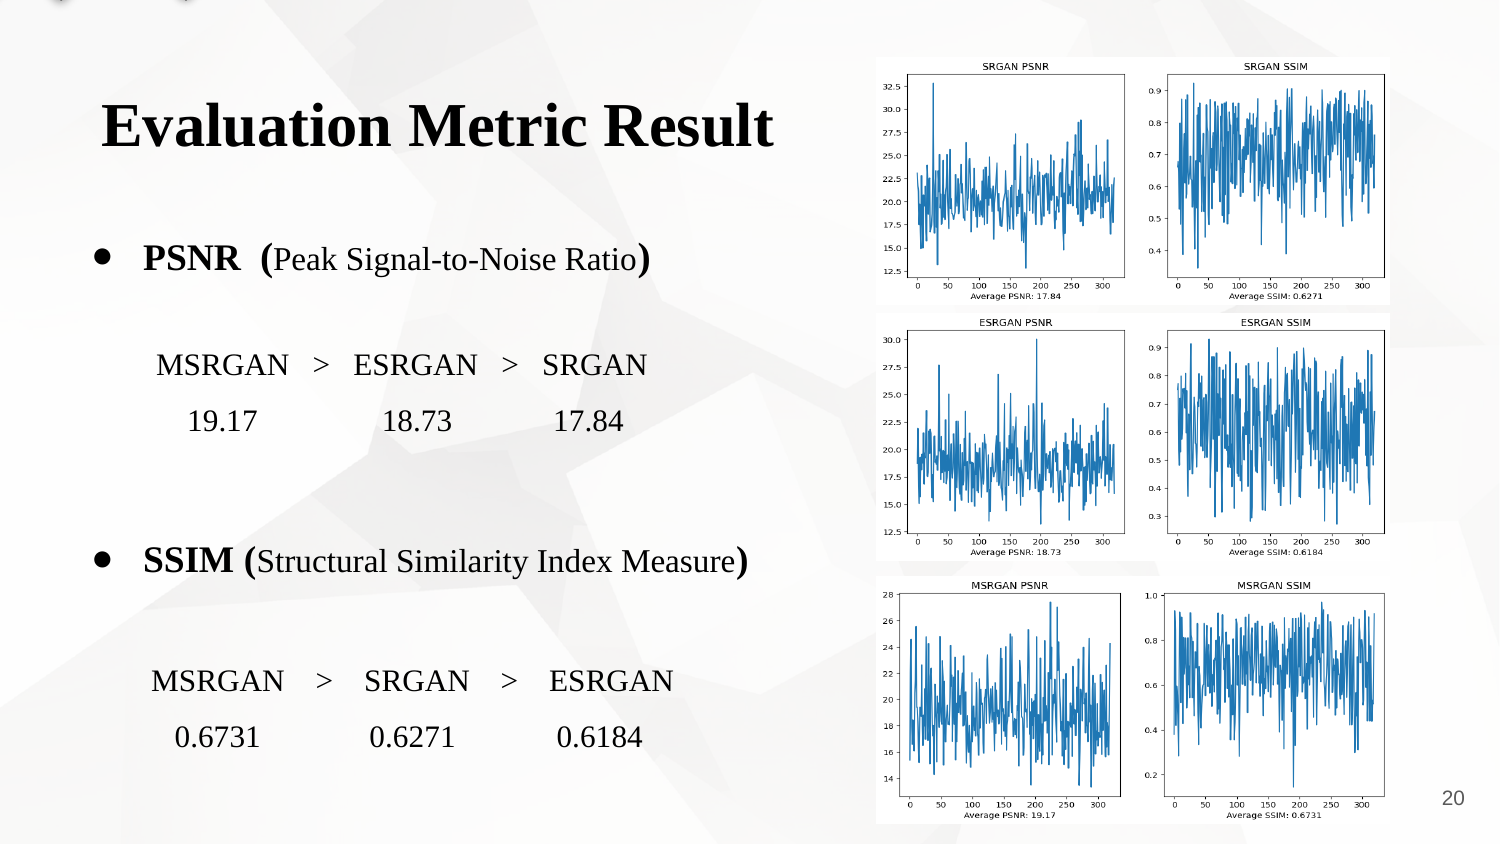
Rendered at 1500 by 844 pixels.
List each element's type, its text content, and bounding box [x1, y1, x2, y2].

text_box SSIM (Structural Similarity Index Measure) [53, 520, 775, 610]
picture [0, 0, 1500, 844]
text_box MSRGAN > SRGAN > ESRGAN 0.6731 0.6271 0.6184 [136, 626, 858, 799]
text_box PSNR (Peak Signal-to-Noise Ratio) [53, 215, 775, 306]
slide_number ‹#› [1393, 764, 1480, 830]
text_box Evaluation Metric Result [86, 69, 871, 191]
text_box MSRGAN > ESRGAN > SRGAN 19.17 18.73 17.84 [141, 310, 863, 484]
